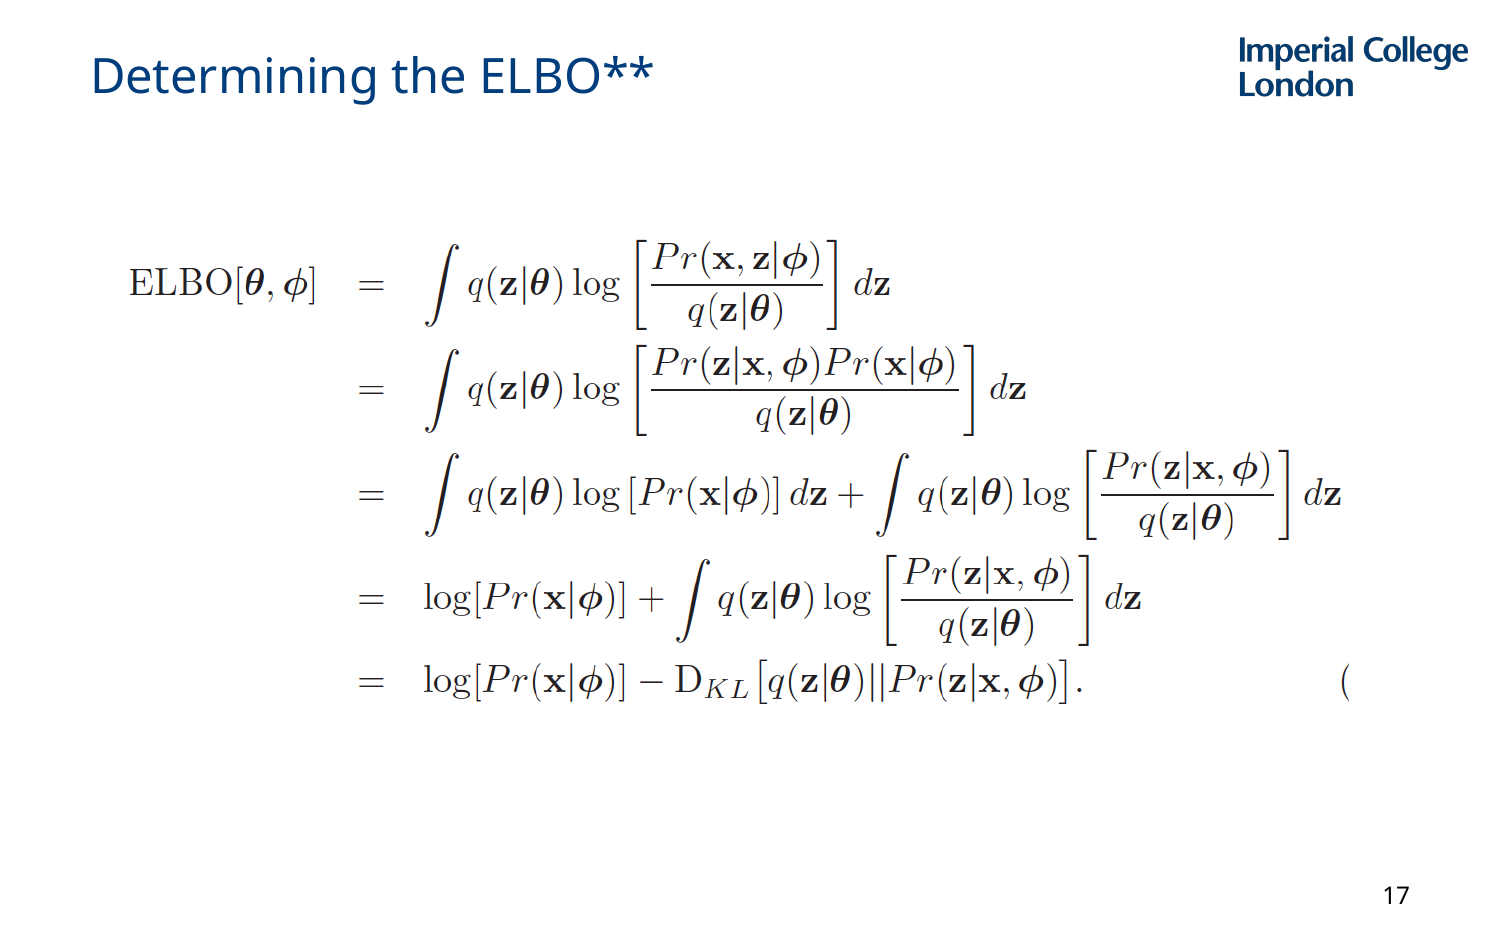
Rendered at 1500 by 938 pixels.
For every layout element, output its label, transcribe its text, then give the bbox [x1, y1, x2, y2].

title Determining the ELBO** [75, 0, 1425, 153]
slide_number 17 [1074, 872, 1426, 920]
picture [1425, 18, 1486, 114]
picture [73, 191, 1350, 715]
